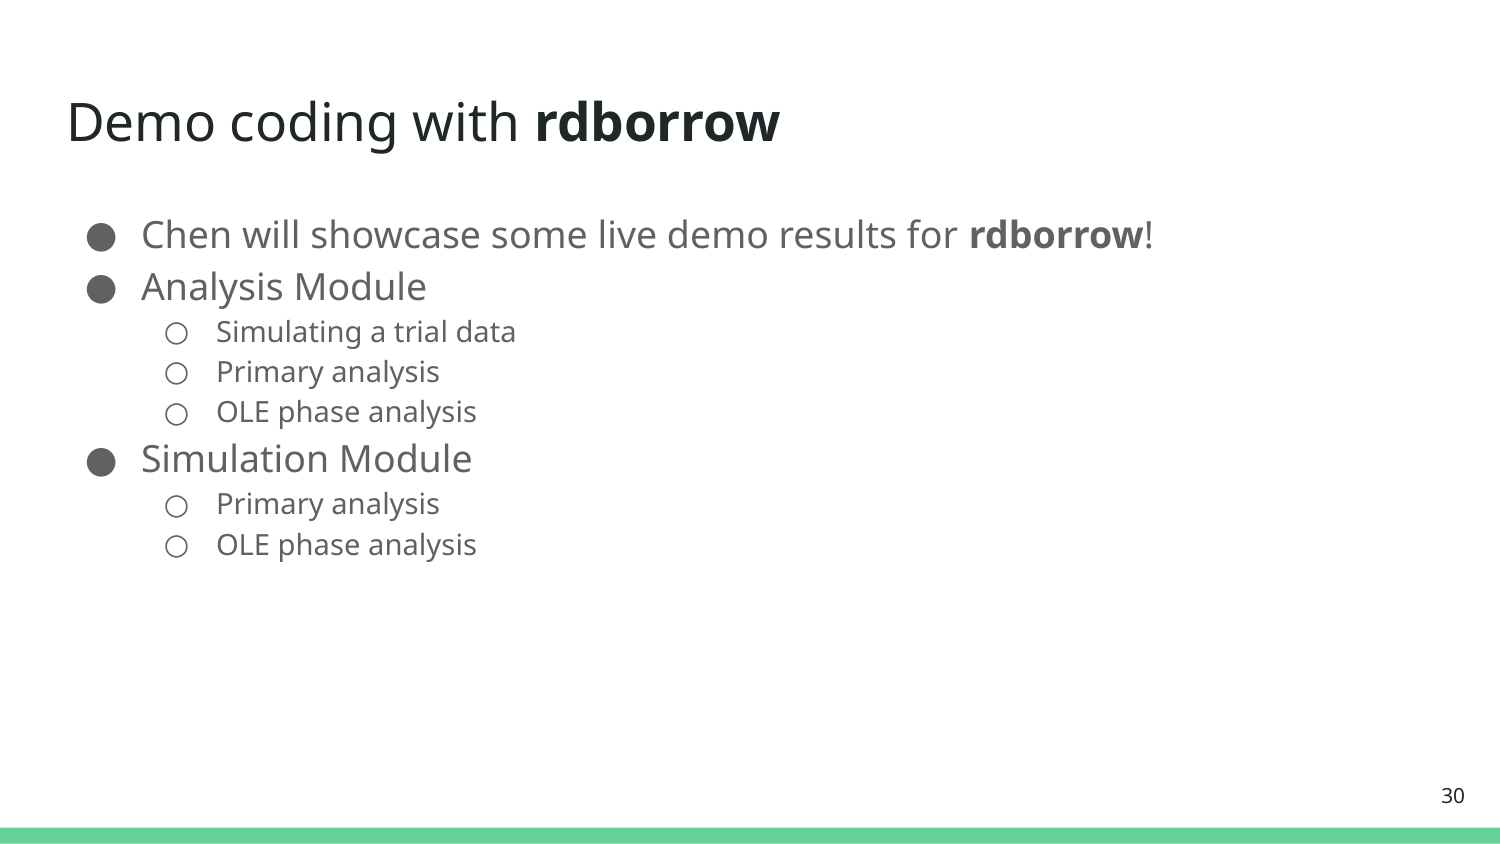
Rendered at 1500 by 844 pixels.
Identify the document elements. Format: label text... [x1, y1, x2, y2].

title Demo coding with rdborrow [51, 72, 1449, 167]
list Chen will showcase some live demo results for rdborrow! Analysis Module Simulating a trial data Primary analysis OLE phase analysis Simulation Module Primary analysis OLE phase analysis [51, 189, 1449, 750]
slide_number ‹#› [1389, 764, 1480, 830]
